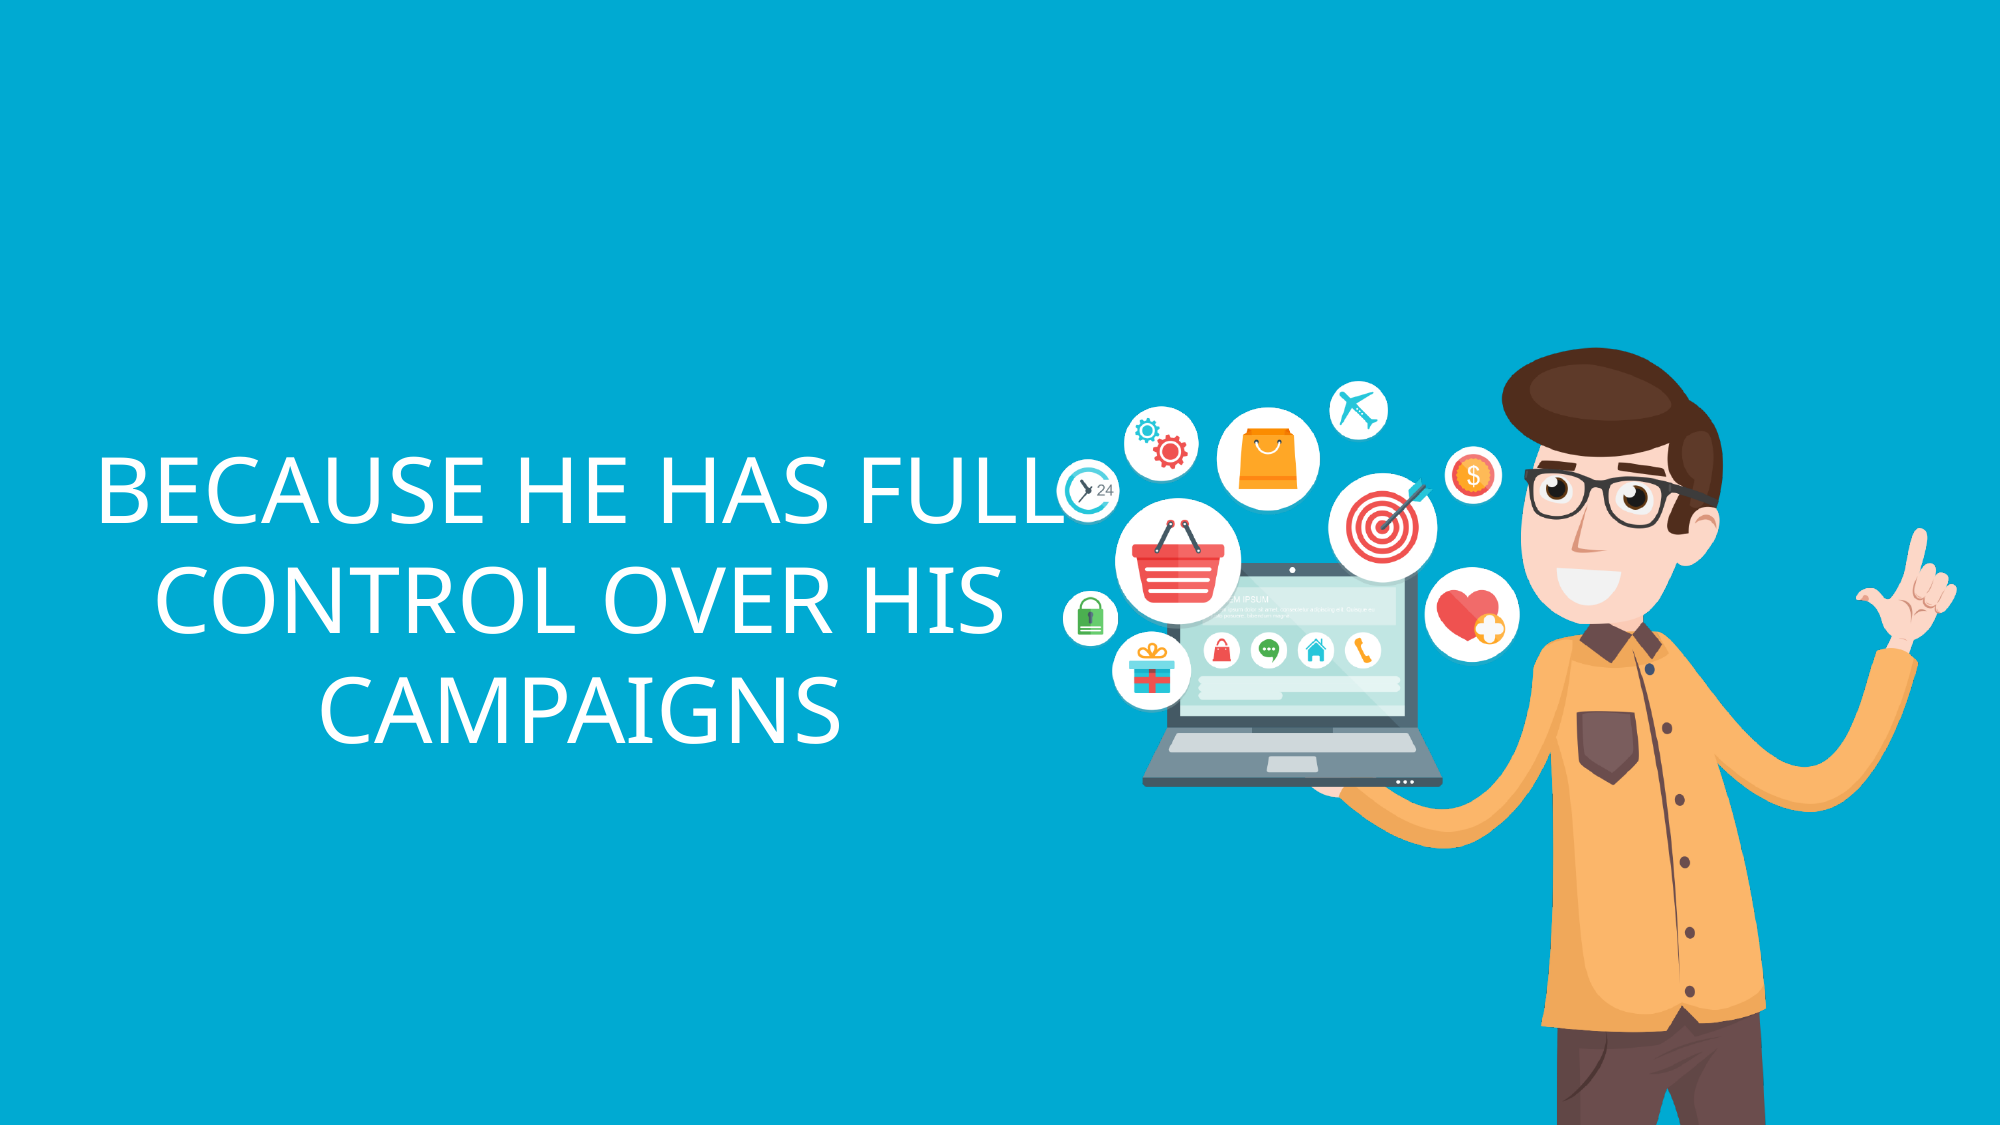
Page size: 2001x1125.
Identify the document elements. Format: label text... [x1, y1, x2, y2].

picture [1125, 407, 1198, 483]
text_box BECAUSE HE HAS FULL CONTROL OVER HIS CAMPAIGNS [47, 424, 1056, 770]
picture [1113, 348, 1956, 1125]
picture [1330, 382, 1387, 441]
picture [1425, 568, 1519, 665]
picture [1057, 460, 1119, 524]
picture [1217, 408, 1320, 513]
picture [1445, 447, 1502, 505]
picture [1056, 516, 1063, 522]
picture [1063, 592, 1118, 648]
